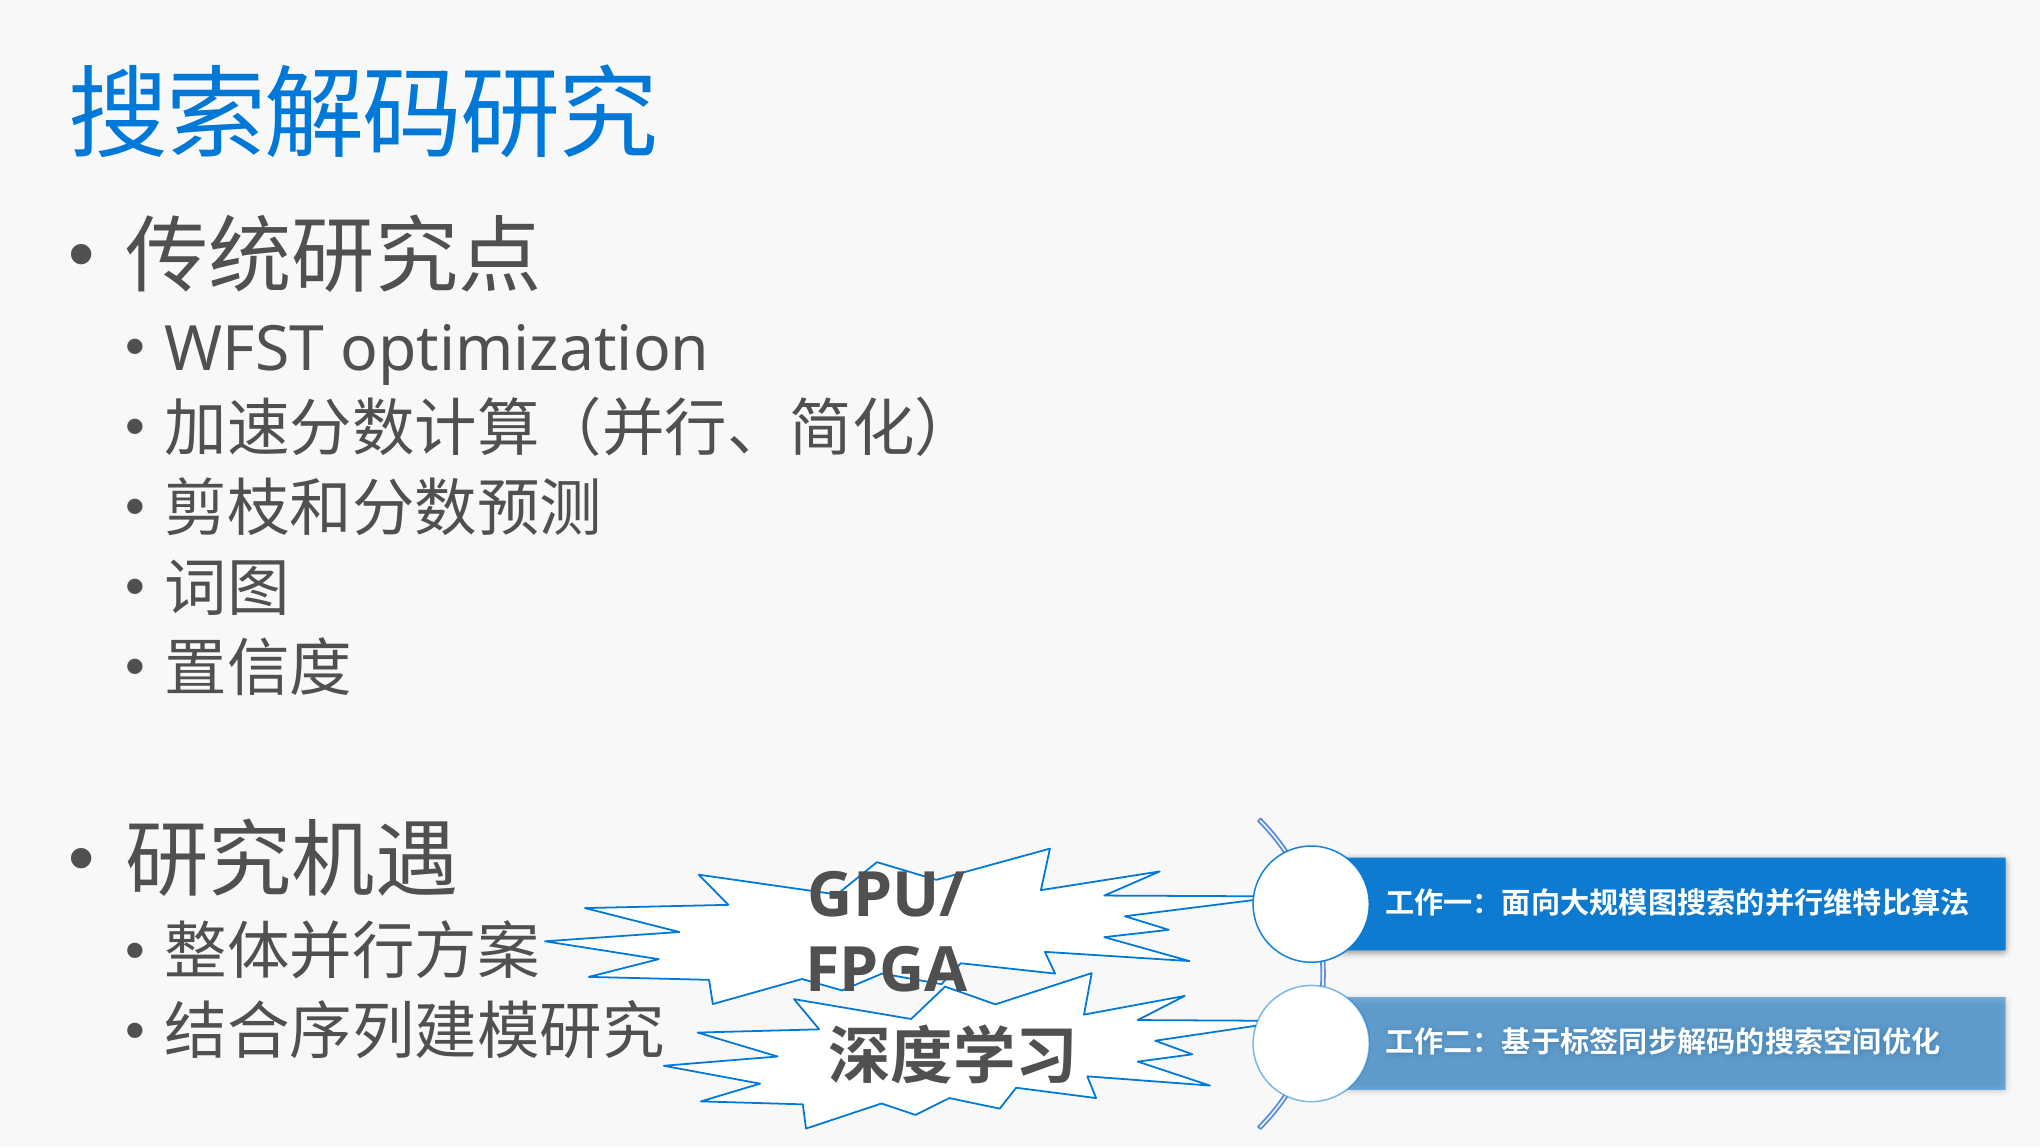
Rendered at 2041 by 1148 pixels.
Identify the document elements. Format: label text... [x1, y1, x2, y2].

list 传统研究点 WFST optimization 加速分数计算（并行、简化） 剪枝和分数预测 词图 置信度 研究机遇 整体并行方案 结合序列建模研究 [45, 199, 1996, 1098]
text_box 深度学习 [662, 972, 1251, 1130]
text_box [1251, 810, 2008, 1137]
text_box GPU/FPGA [544, 847, 1251, 1005]
title 搜索解码研究 [45, 48, 1996, 199]
